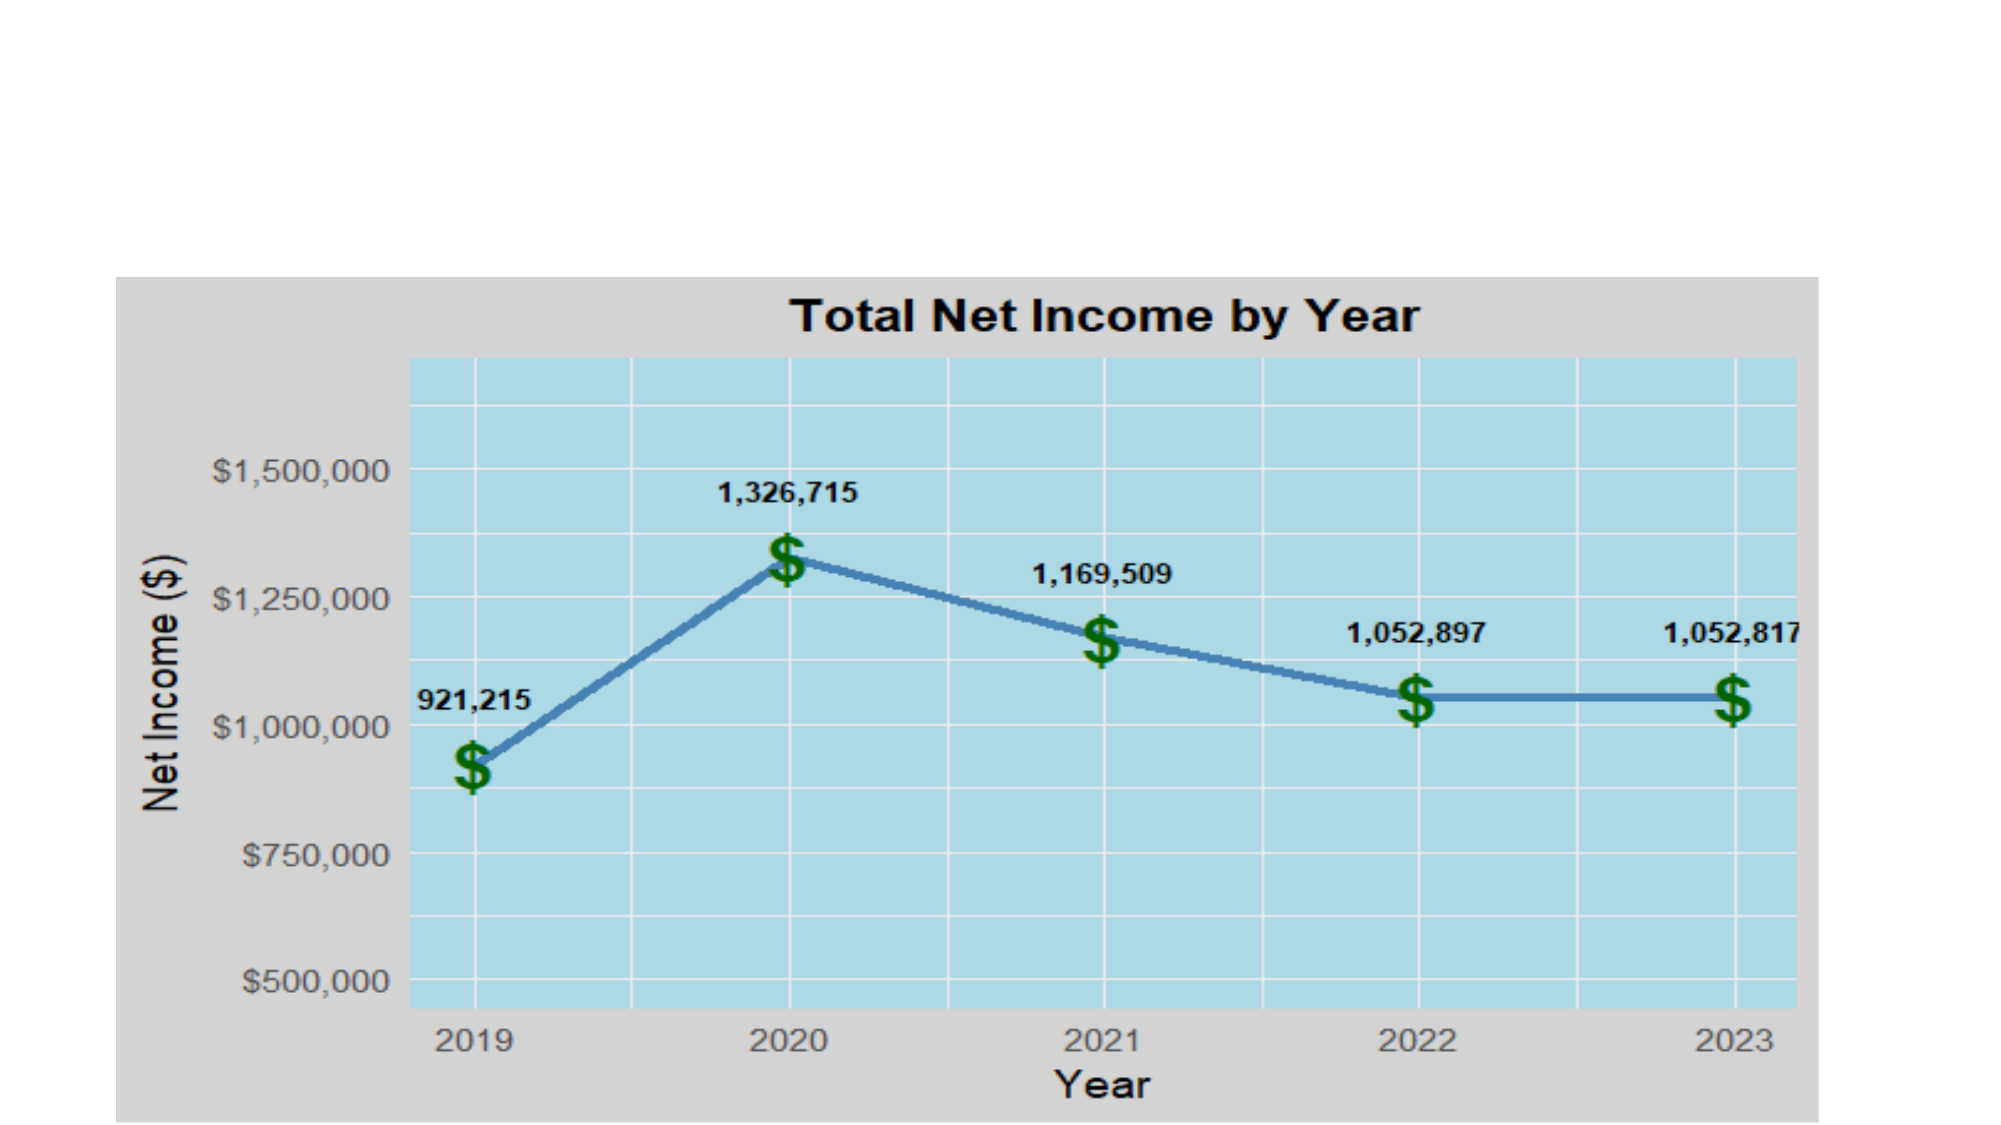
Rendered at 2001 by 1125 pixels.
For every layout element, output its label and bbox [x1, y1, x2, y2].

picture [115, 276, 1822, 1125]
